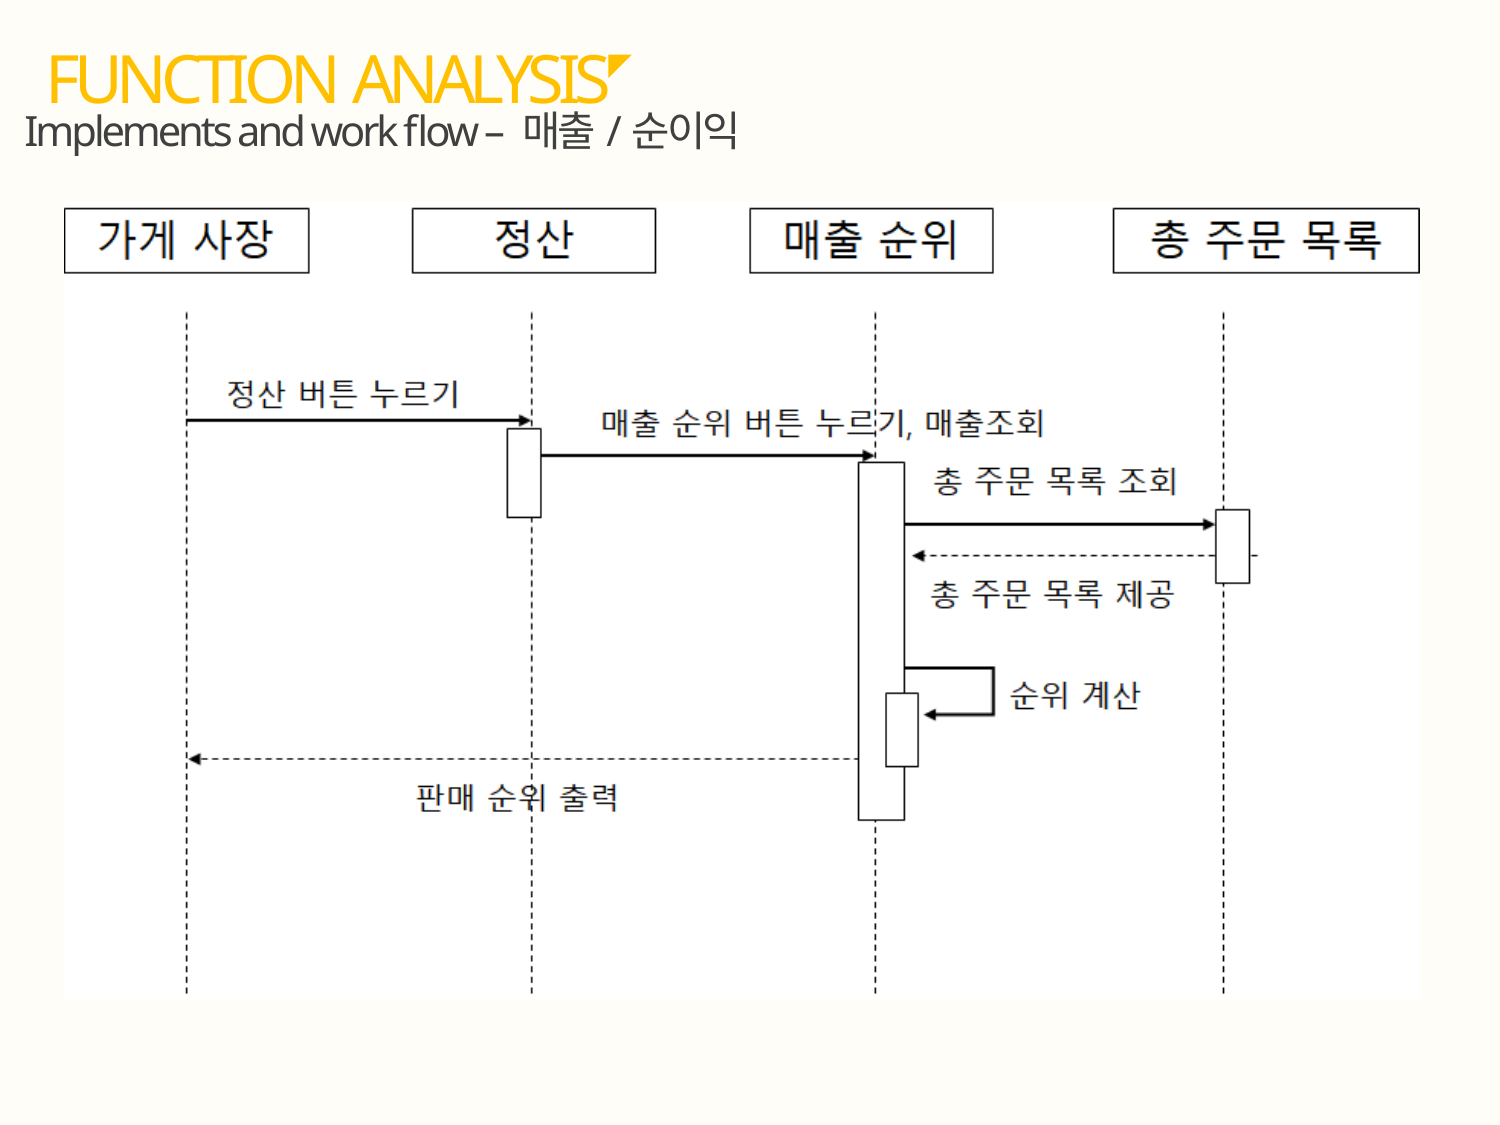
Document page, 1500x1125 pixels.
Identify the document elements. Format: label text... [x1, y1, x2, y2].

text_box [606, 52, 634, 81]
picture [64, 202, 1420, 1000]
text_box FUNCTION ANALYSIS [31, 28, 627, 97]
text_box Implements and work flow – 매출/순이익 [9, 97, 756, 163]
